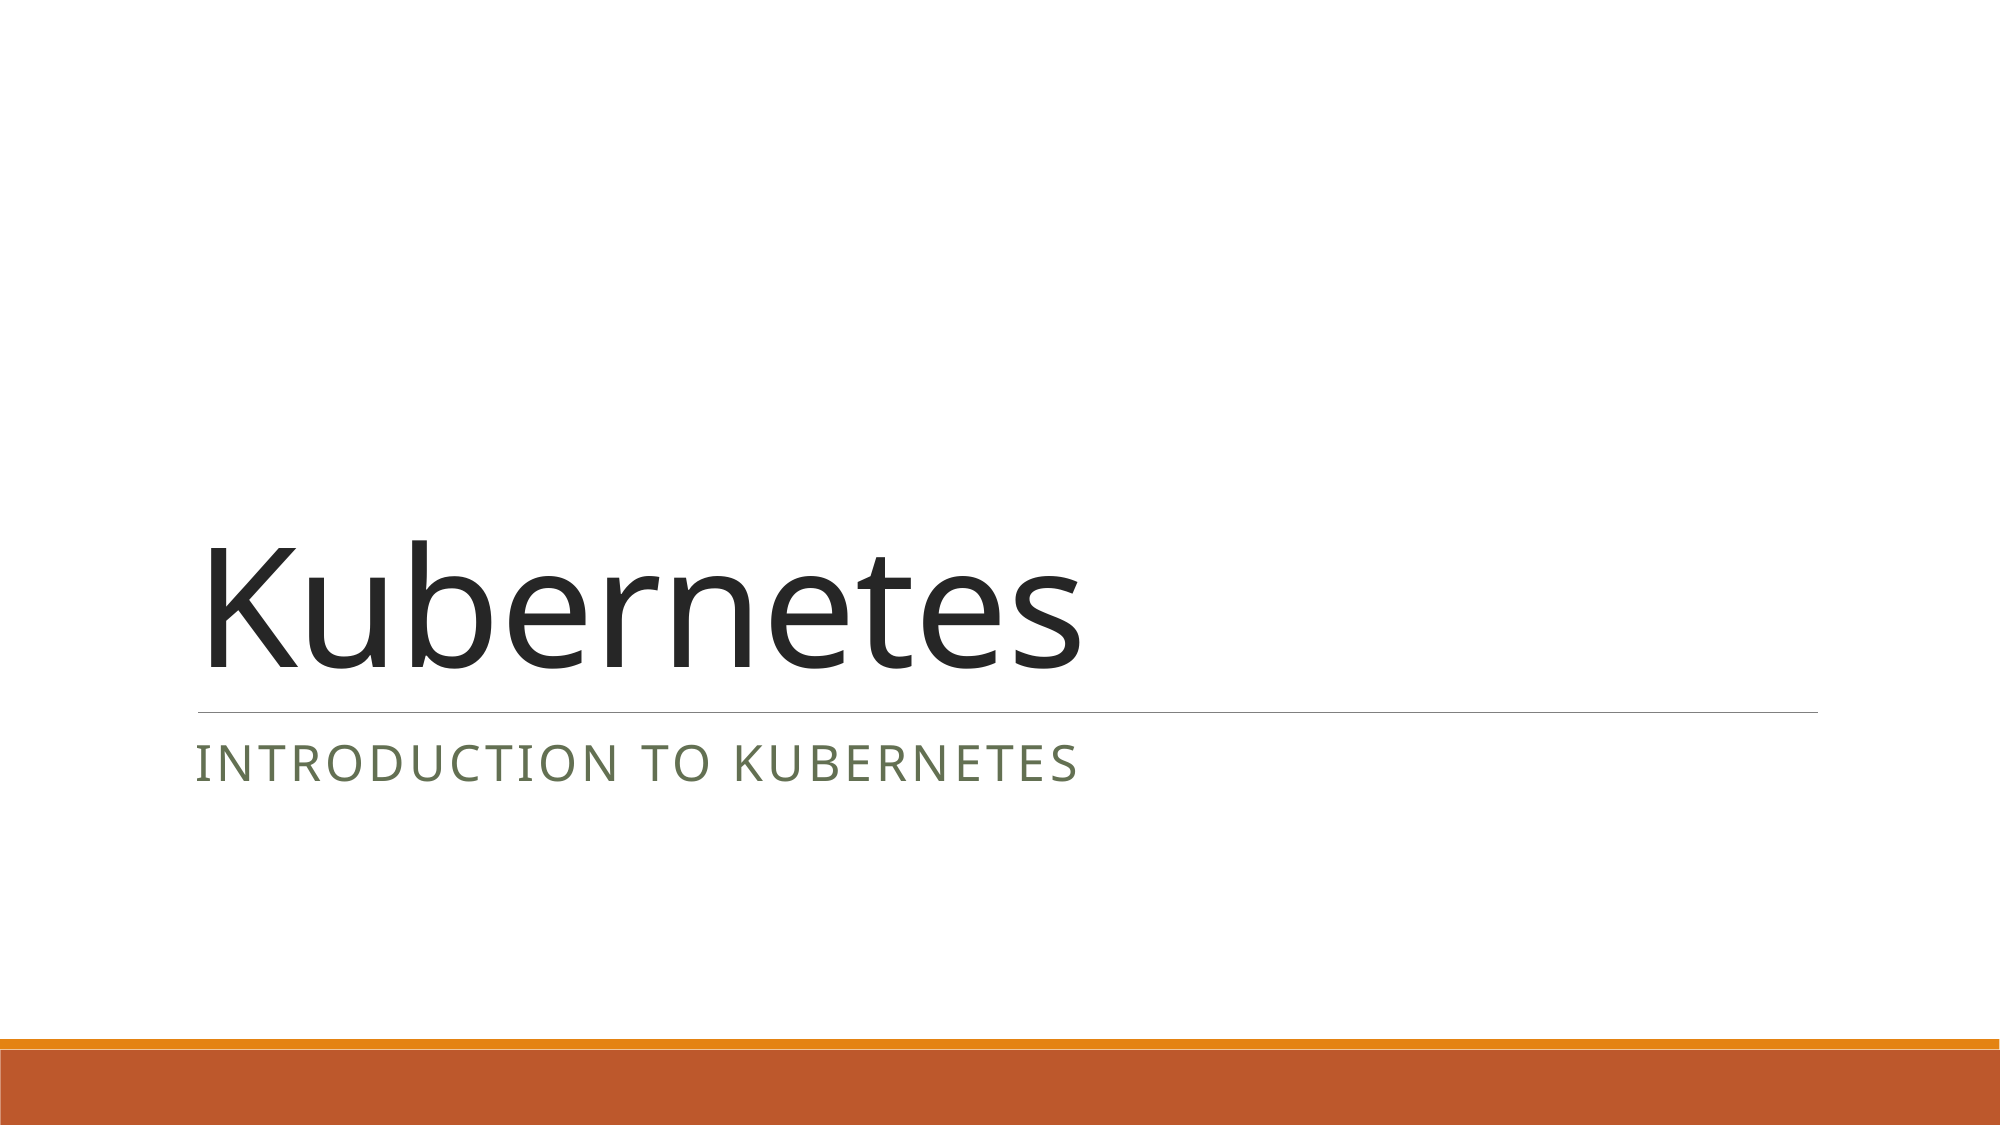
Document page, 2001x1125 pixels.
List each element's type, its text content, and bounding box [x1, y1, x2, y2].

title Kubernetes [180, 124, 1830, 710]
list Introduction to Kubernetes [180, 730, 1830, 918]
